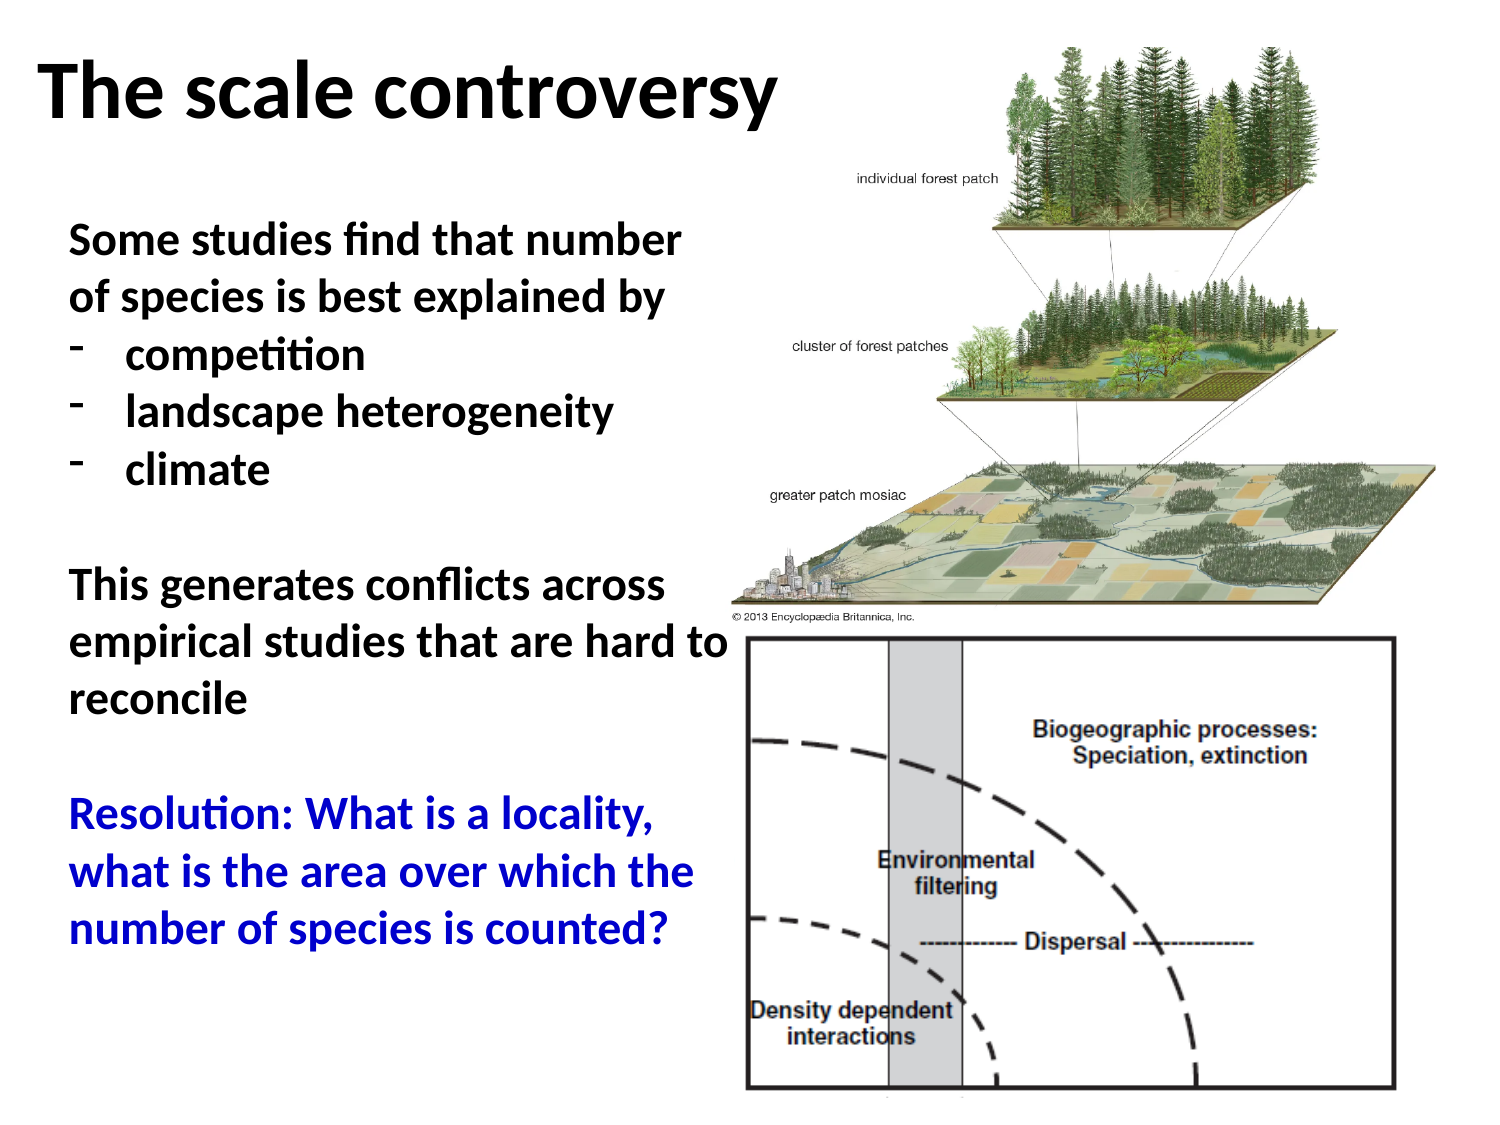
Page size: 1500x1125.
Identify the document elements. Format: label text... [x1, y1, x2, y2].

picture [724, 47, 1446, 1098]
text_box Some studies find that number of species is best explained by competition landscape heterogeneity climate This generates conflicts across empirical studies that are hard to reconcile Resolution: What is a locality, what is the area over which the number of species is counted? [54, 199, 734, 1020]
text_box The scale controversy [22, 27, 842, 143]
